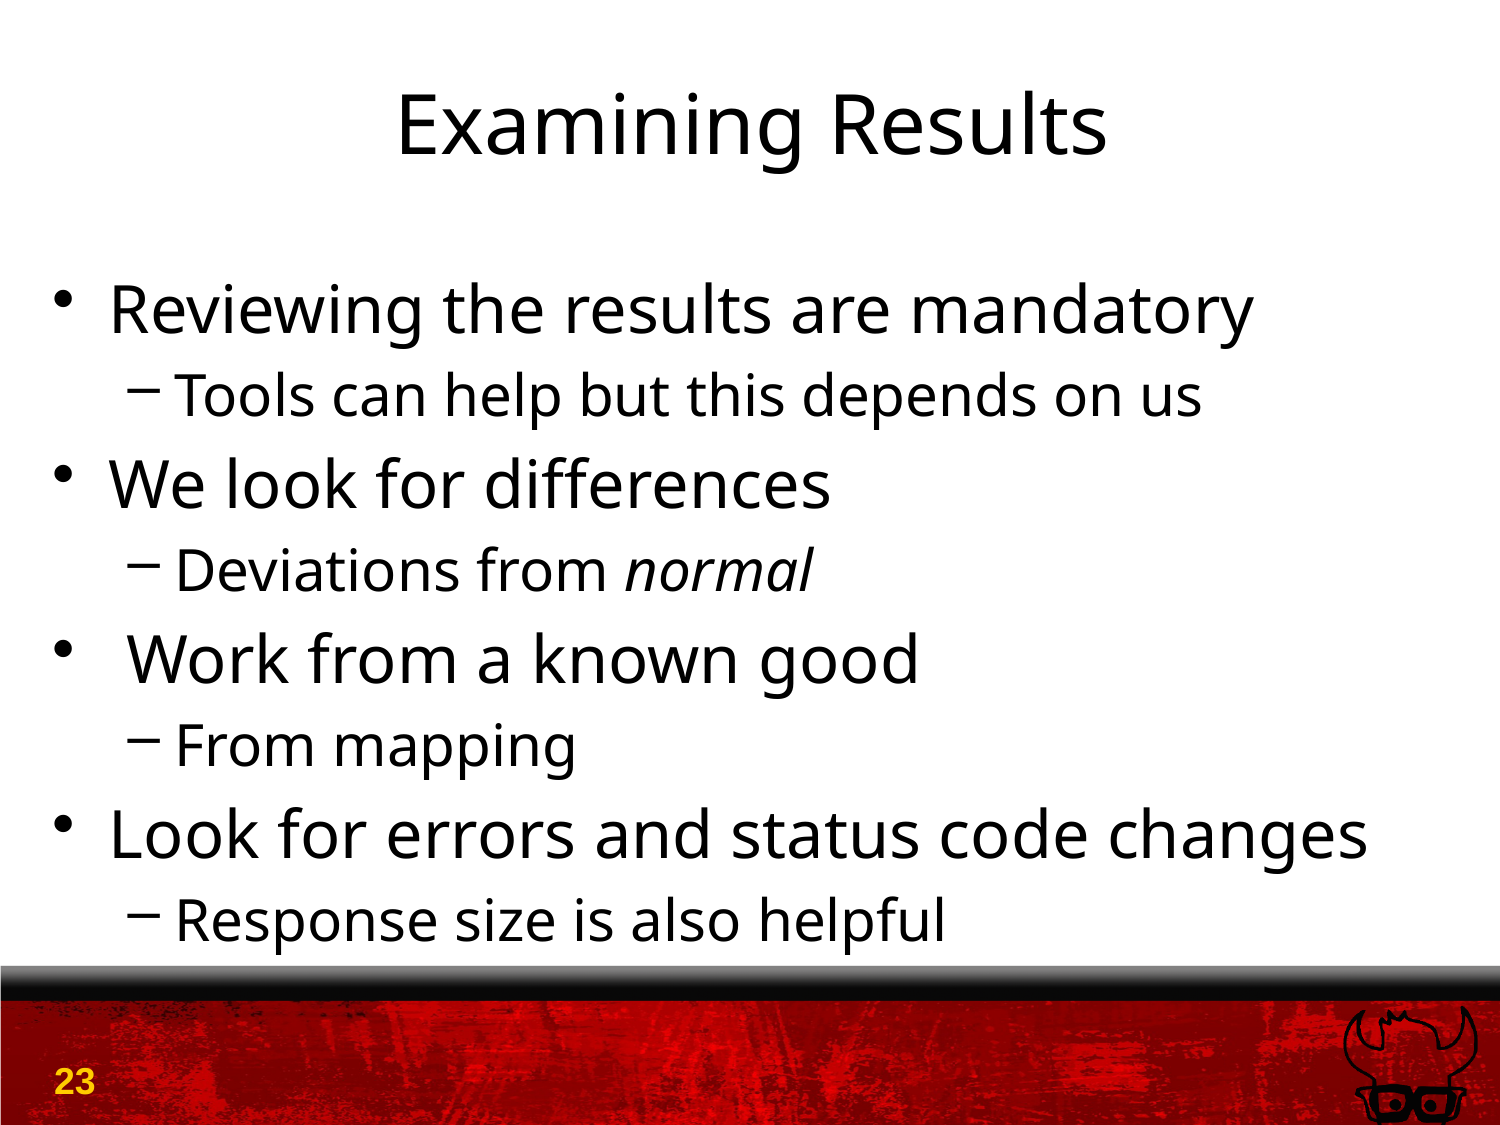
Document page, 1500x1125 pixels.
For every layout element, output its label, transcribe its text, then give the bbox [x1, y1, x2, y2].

title Examining Results [35, 24, 1469, 219]
list Reviewing the results are mandatory Tools can help but this depends on us We look for differences Deviations from normal Work from a known good From mapping Look for errors and status code changes Response size is also helpful [37, 258, 1463, 1035]
picture [0, 282, 1500, 1125]
